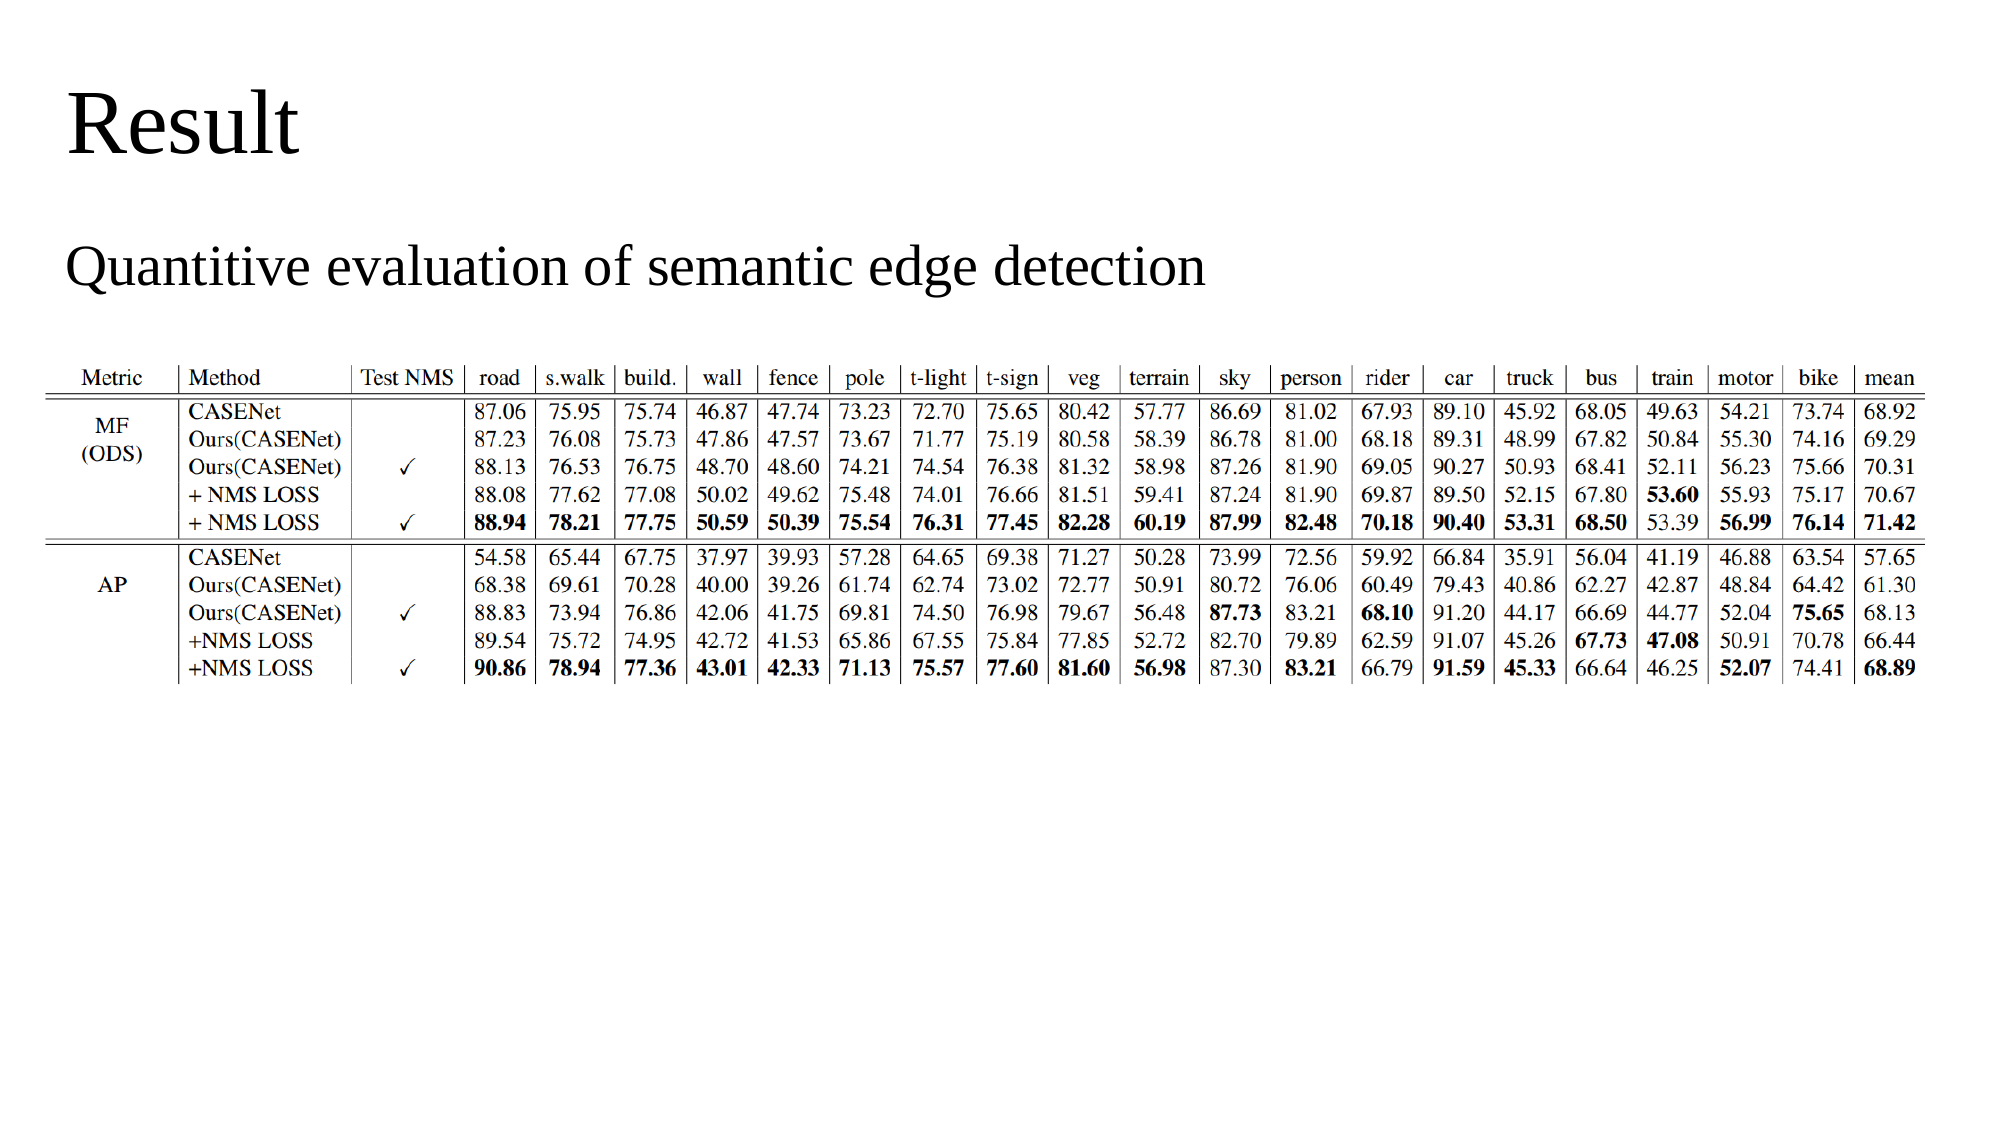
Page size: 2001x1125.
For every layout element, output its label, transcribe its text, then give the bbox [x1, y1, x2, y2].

picture [29, 353, 1931, 693]
text_box Result [50, 14, 1776, 184]
text_box Quantitive evaluation of semantic edge detection [50, 184, 2000, 305]
